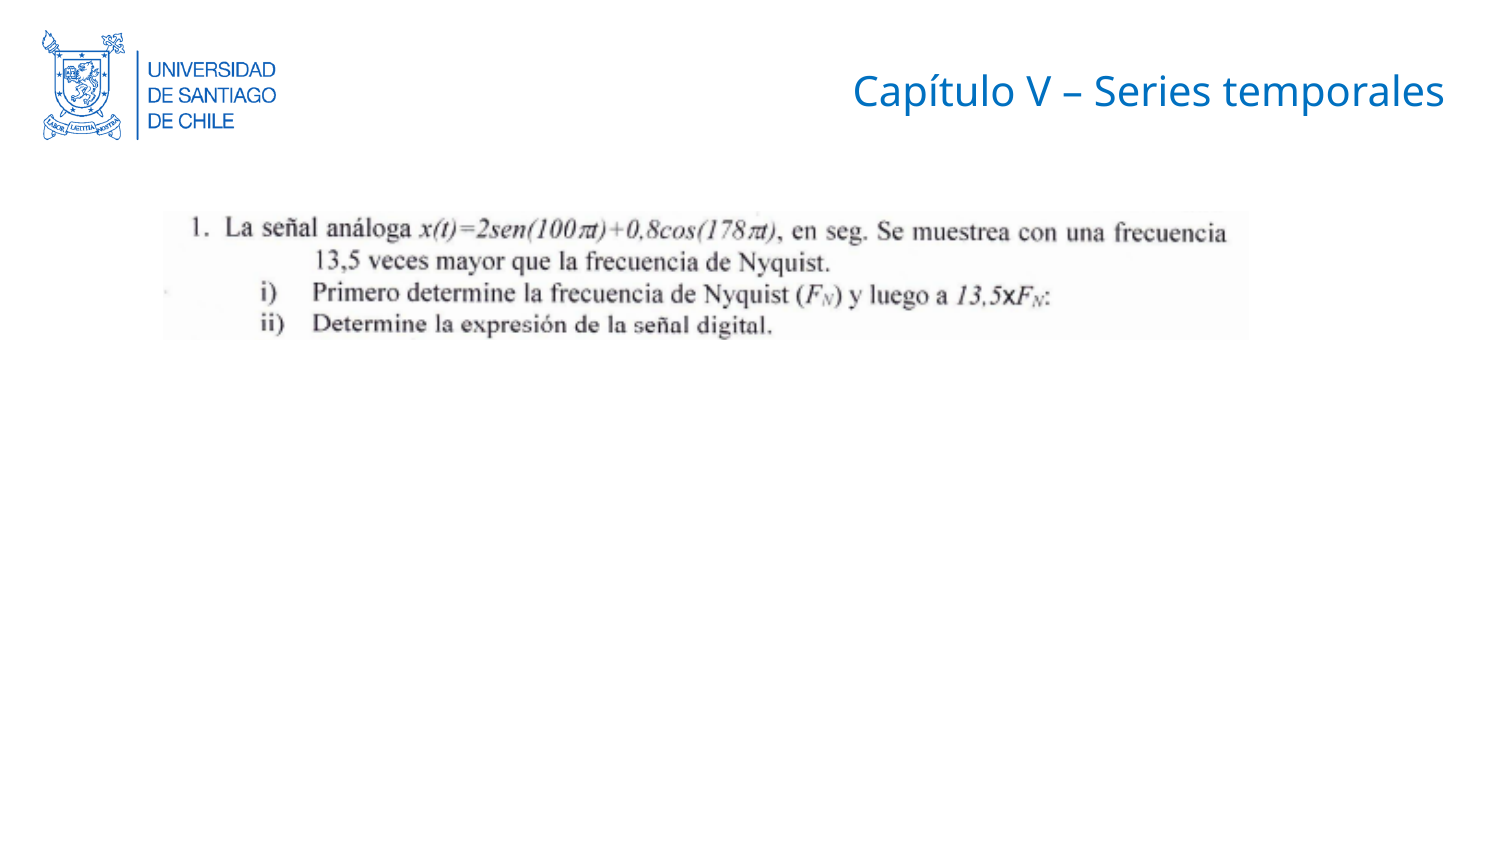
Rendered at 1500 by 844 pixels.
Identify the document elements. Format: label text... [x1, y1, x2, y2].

title Capítulo V – Series temporales [312, 43, 1461, 137]
picture [29, 20, 289, 151]
picture [162, 210, 1249, 341]
